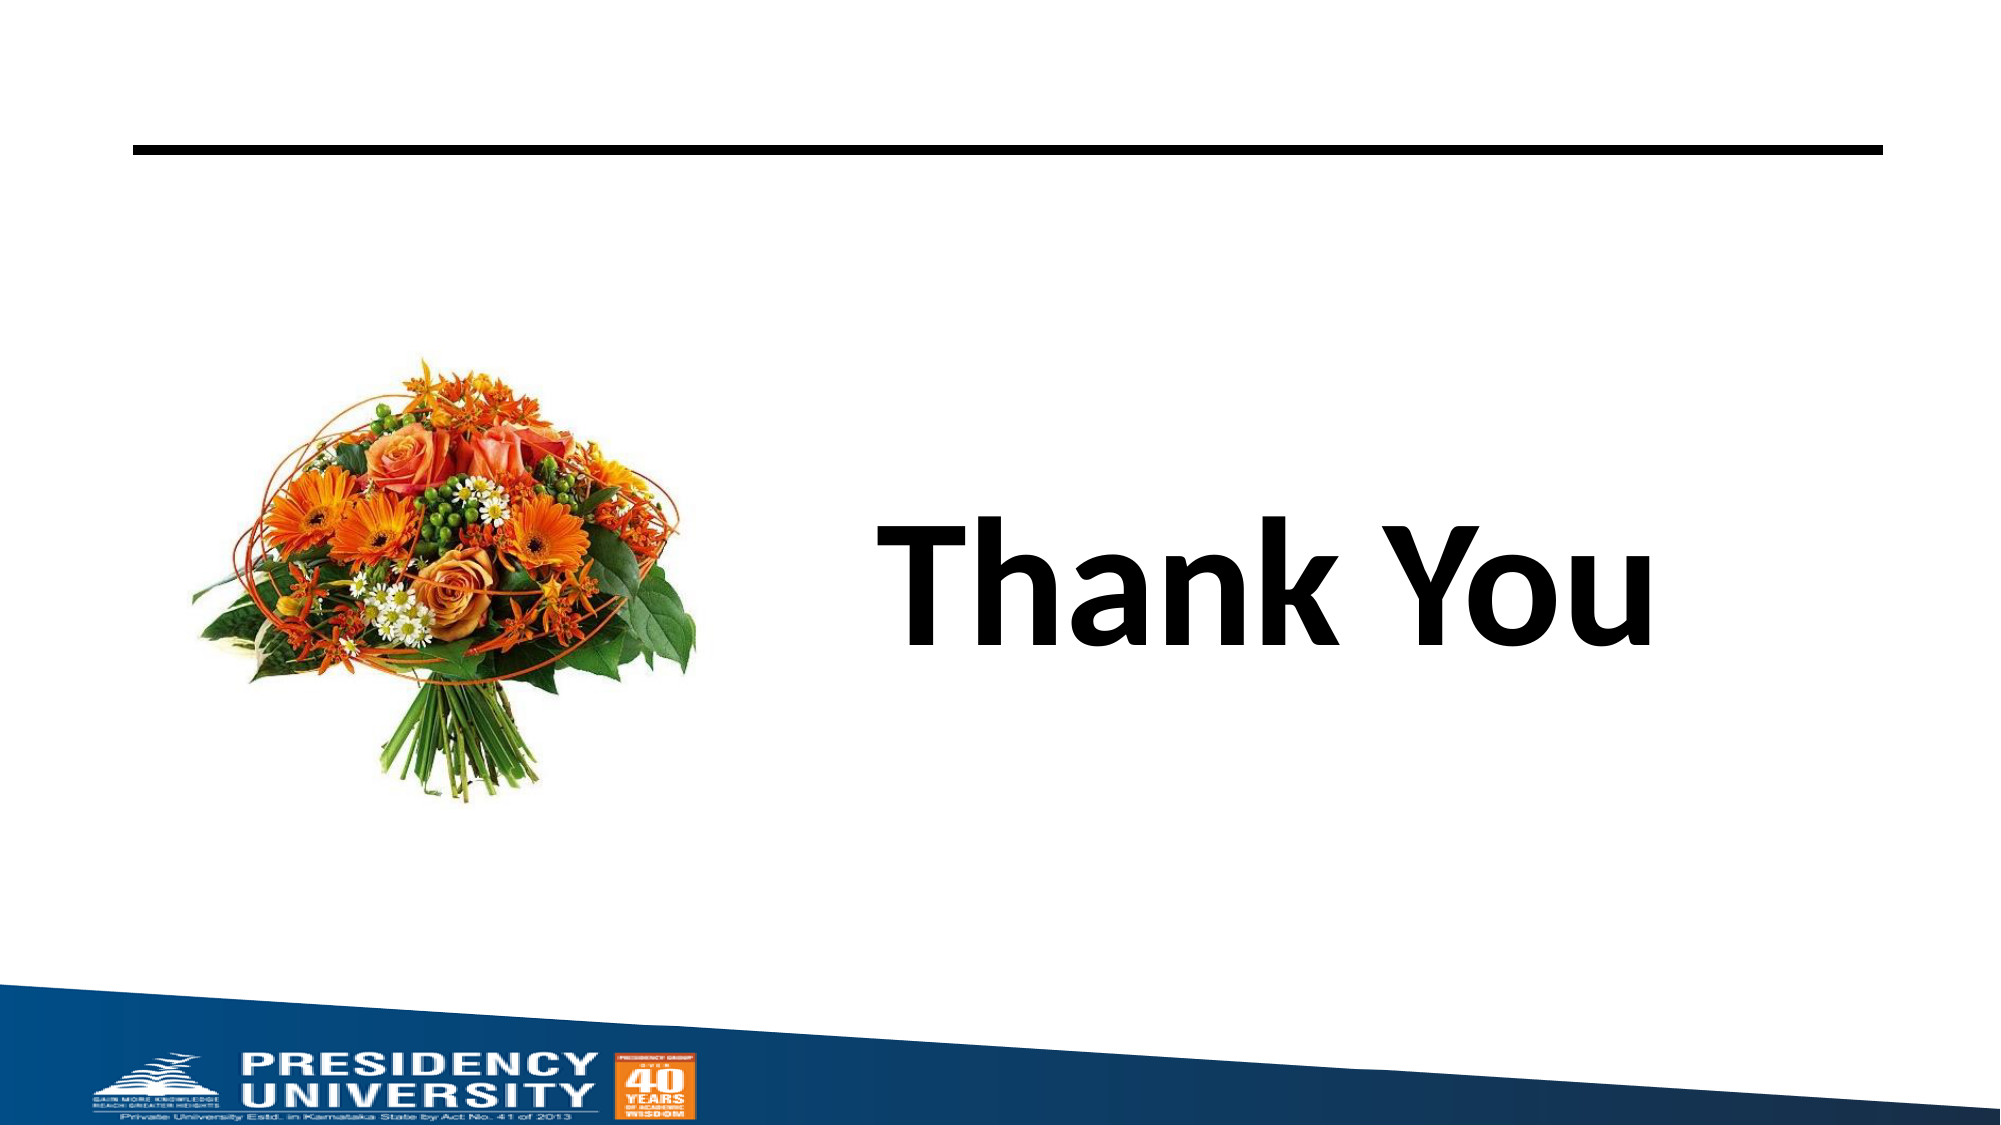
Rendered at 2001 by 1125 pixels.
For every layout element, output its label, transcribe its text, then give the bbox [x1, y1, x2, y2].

picture [0, 982, 2000, 1125]
list Thank You [848, 455, 1769, 729]
picture [186, 350, 716, 809]
